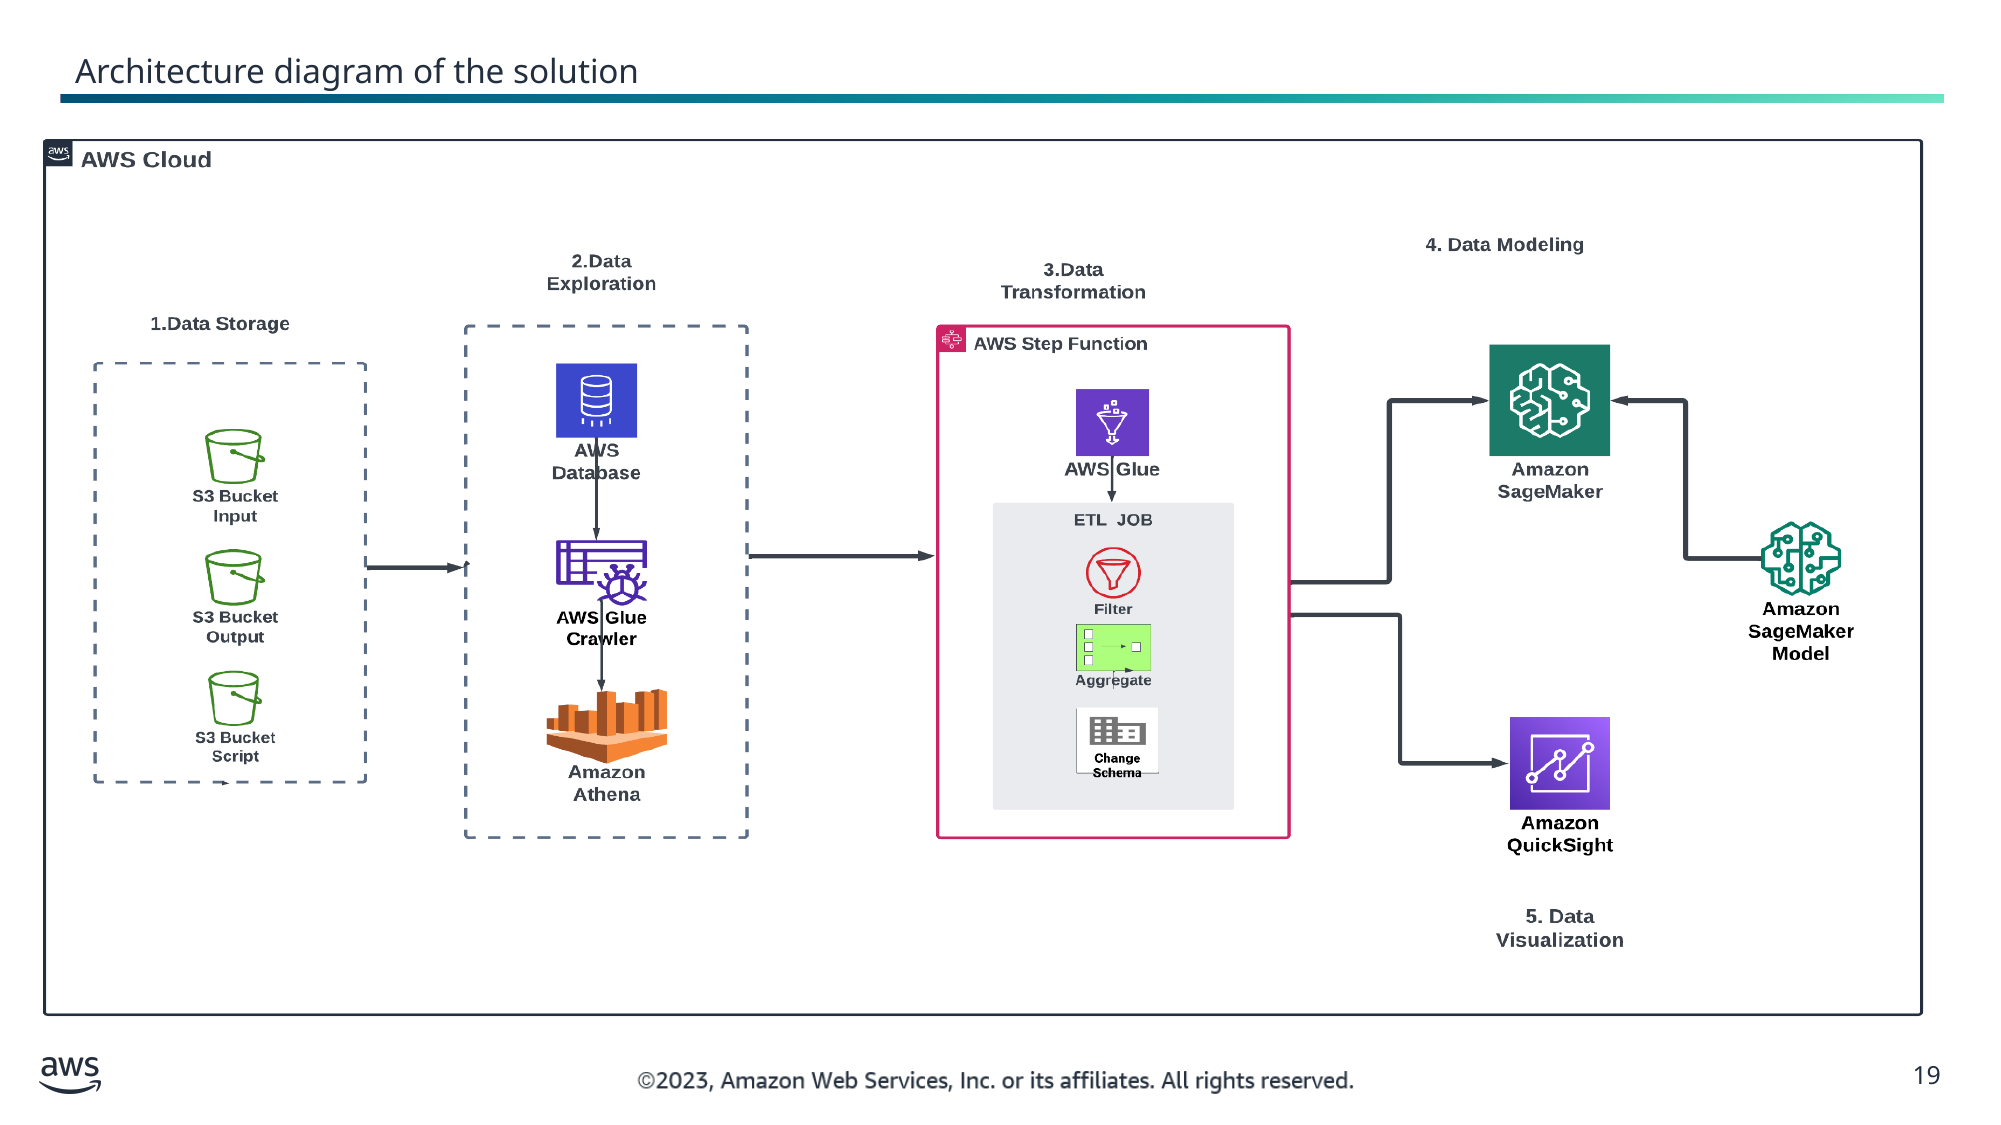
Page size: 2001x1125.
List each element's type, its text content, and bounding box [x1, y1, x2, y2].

picture [621, 1057, 1378, 1109]
picture [39, 1057, 101, 1094]
title Architecture diagram of the solution [60, 49, 1941, 97]
picture [24, 121, 1942, 1033]
slide_number ‹#› [1861, 1057, 1941, 1095]
picture [694, 94, 1944, 103]
